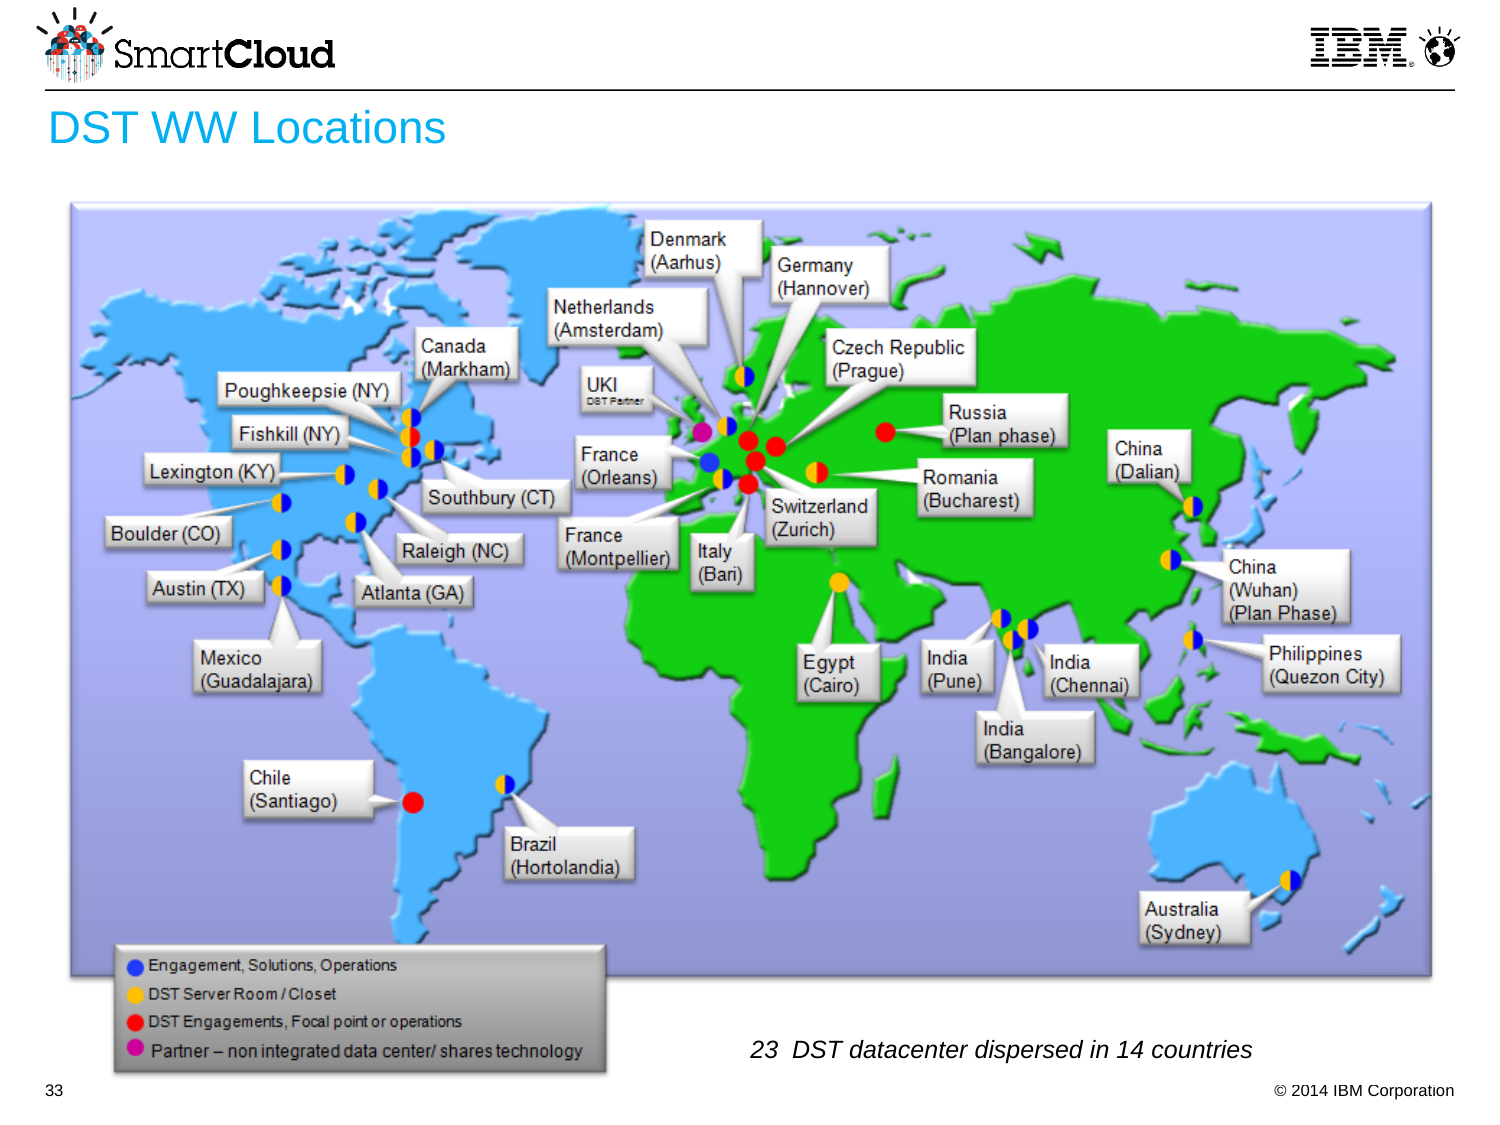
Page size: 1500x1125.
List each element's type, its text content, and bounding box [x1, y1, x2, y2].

text_box DST WW Locations [33, 100, 1386, 183]
picture [62, 197, 1442, 1085]
slide_number 33 [29, 1072, 91, 1103]
picture [31, 5, 335, 84]
picture [1296, 12, 1471, 79]
